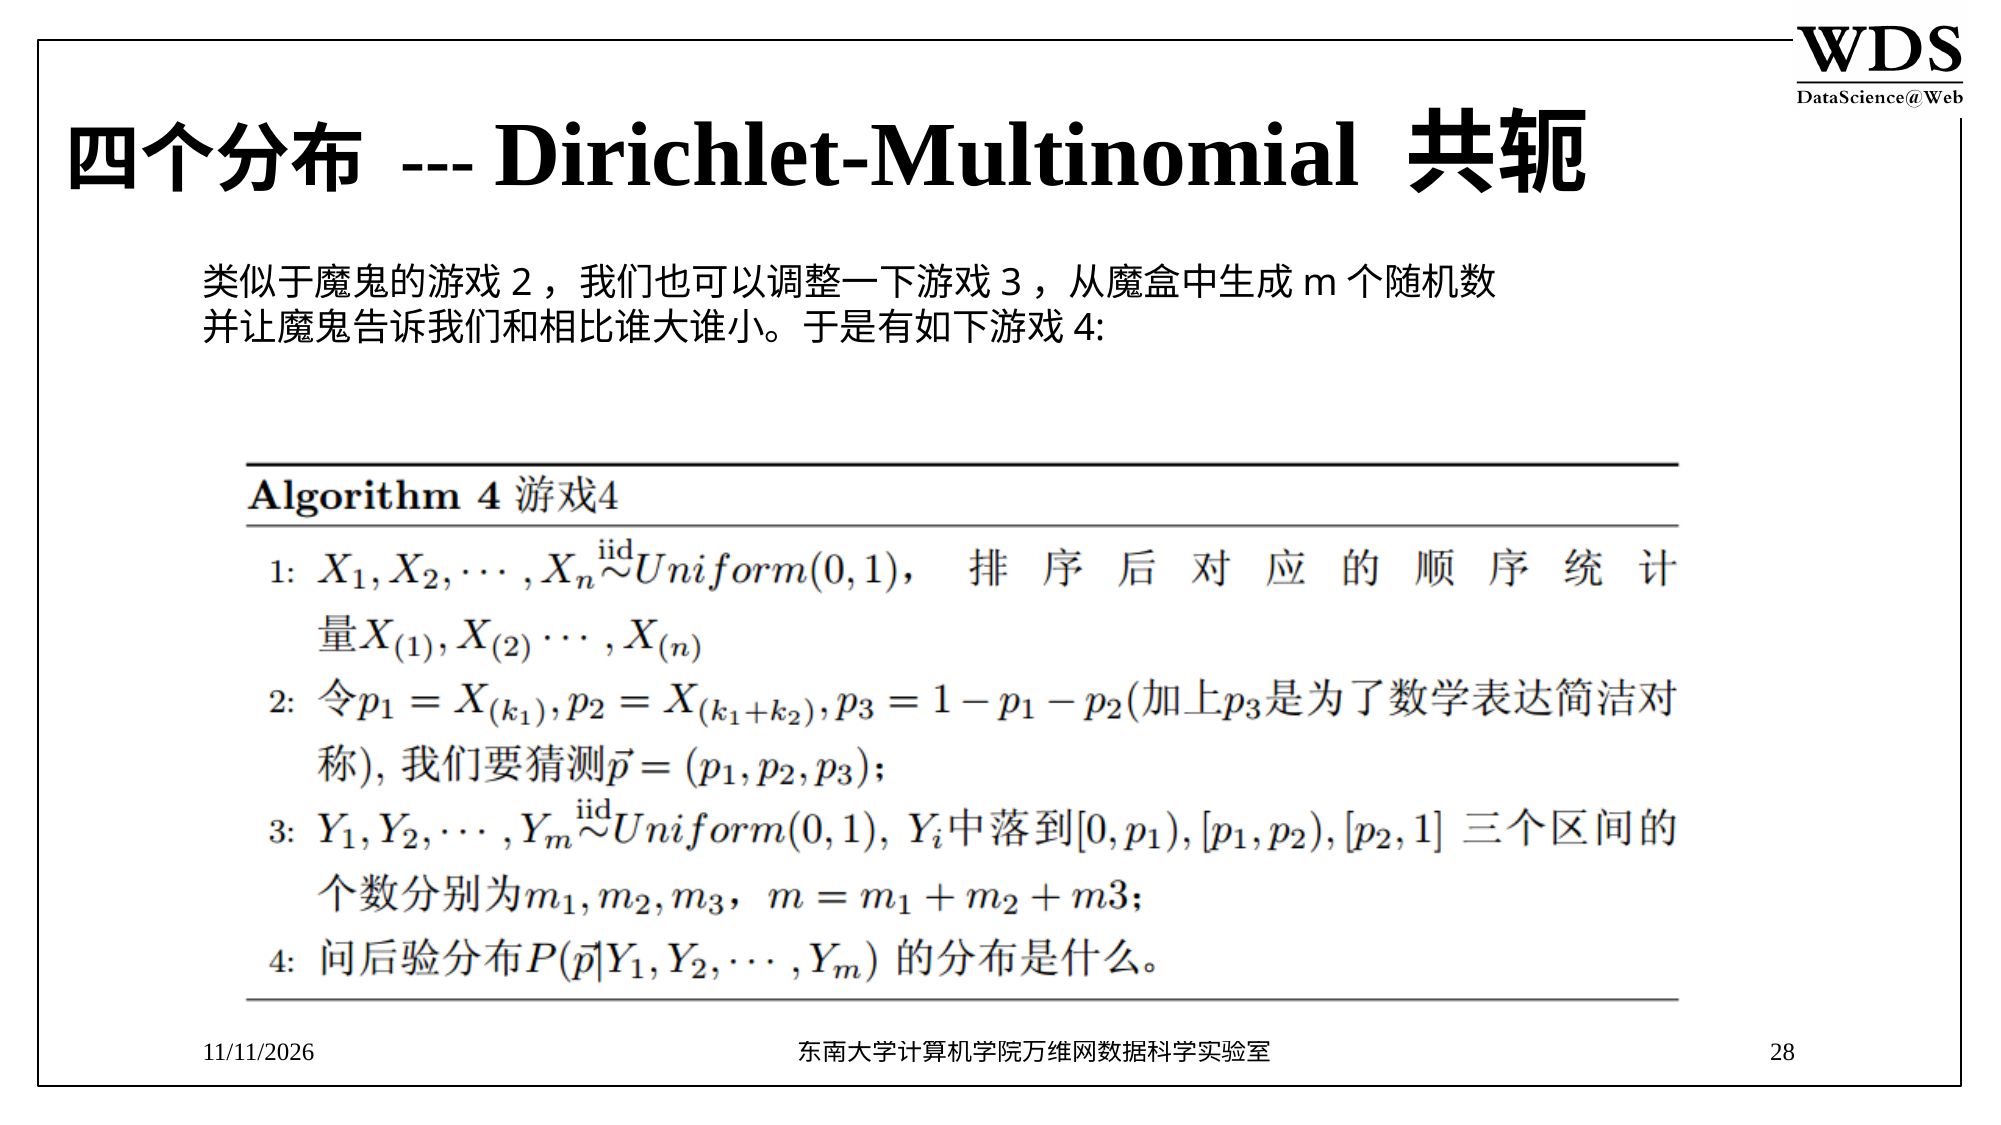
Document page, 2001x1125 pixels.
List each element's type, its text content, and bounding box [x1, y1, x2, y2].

footer 东南大学计算机学院万维网数据科学实验室 [647, 1050, 1422, 1081]
title 四个分布 --- Dirichlet-Multinomial 共轭 [50, 44, 1671, 267]
picture [1793, 0, 1968, 118]
picture [210, 434, 1752, 1041]
slide_number 28 [1530, 1020, 1811, 1081]
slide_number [187, 1020, 570, 1081]
